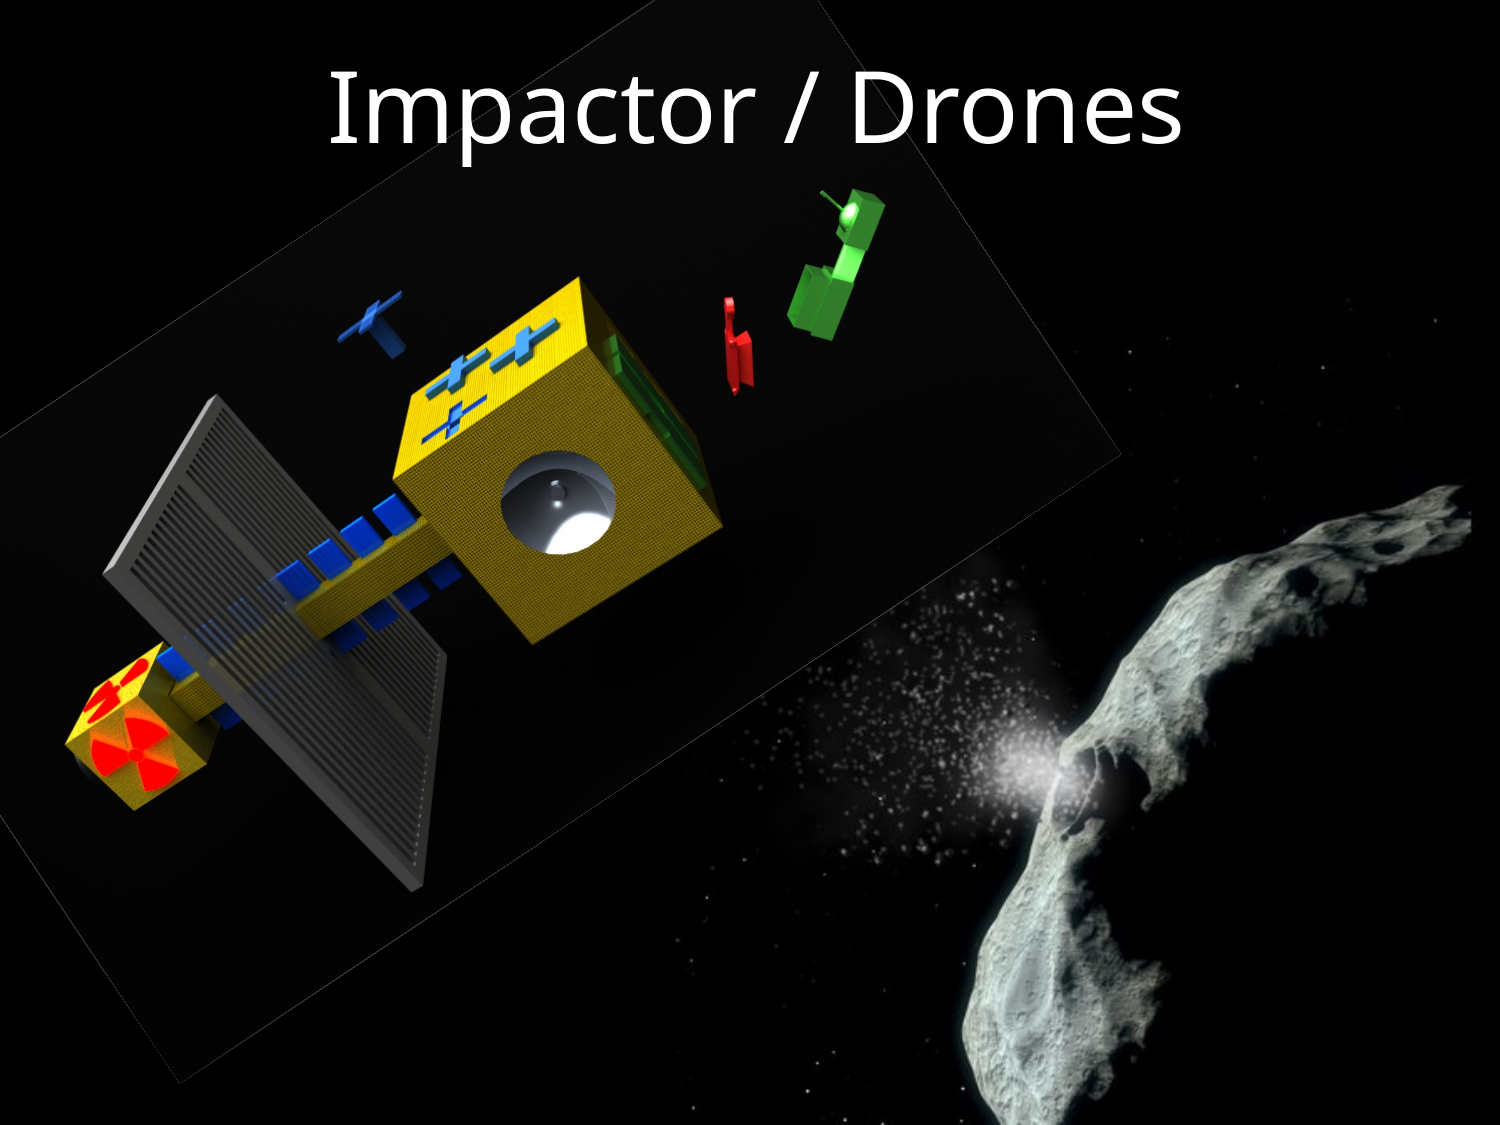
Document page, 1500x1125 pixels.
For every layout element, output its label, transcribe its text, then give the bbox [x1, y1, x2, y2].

picture [0, 179, 1040, 823]
picture [659, 284, 1500, 1125]
picture [15, 834, 550, 1082]
list Impactor / Drones [312, 3, 1313, 179]
